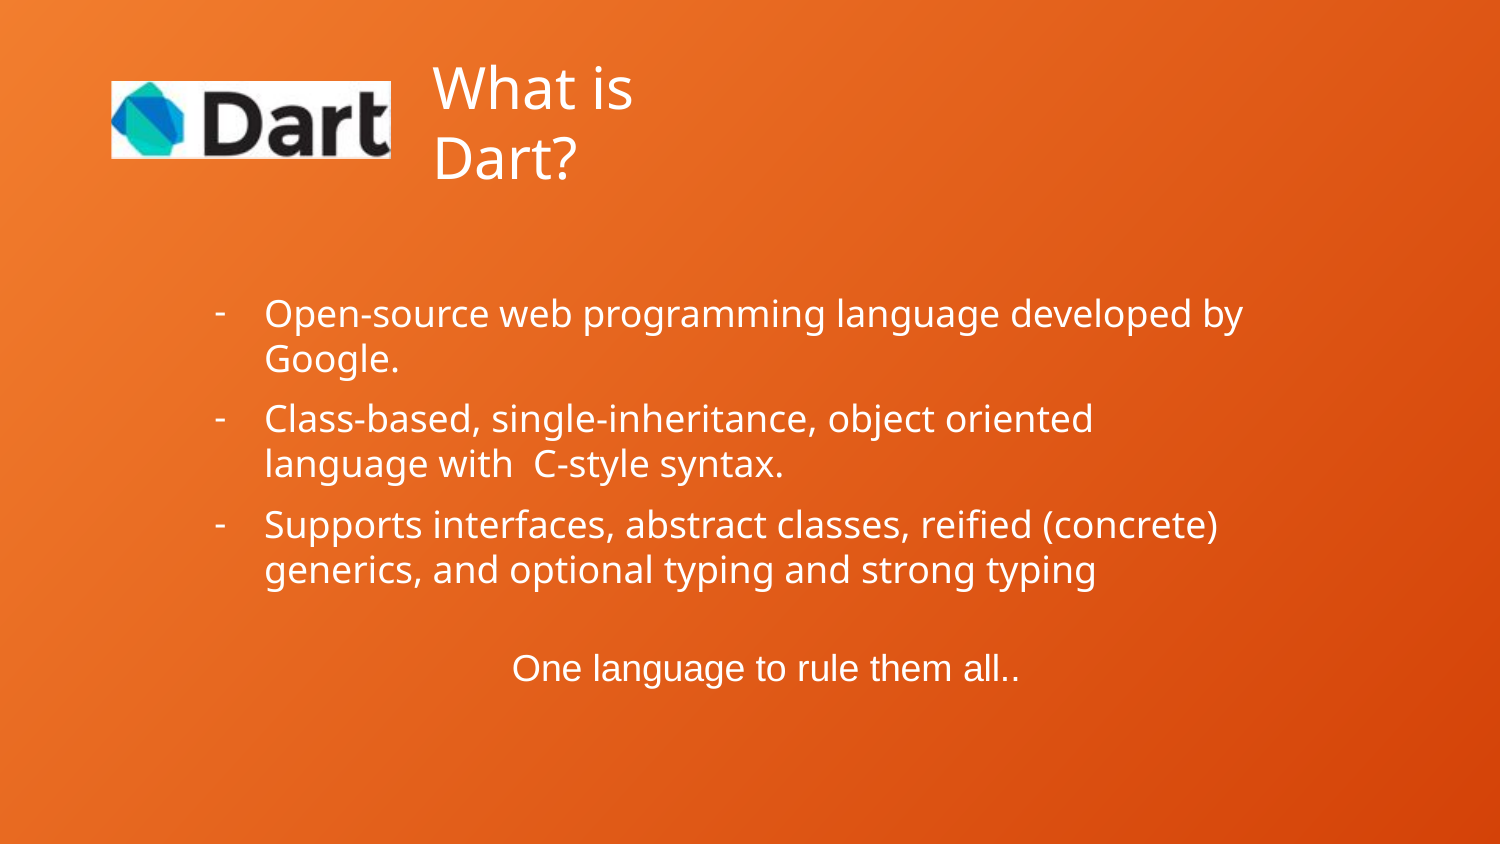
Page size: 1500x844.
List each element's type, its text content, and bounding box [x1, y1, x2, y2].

title What is Dart? [430, 48, 788, 192]
list Open-source web programming language developed by Google. Class-based, single-inheritance, object oriented language with C-style syntax. Supports interfaces, abstract classes, reified (concrete) generics, and optional typing and strong typing [83, 287, 1267, 765]
text_box [111, 81, 391, 159]
text_box One language to rule them all.. [509, 641, 1026, 689]
